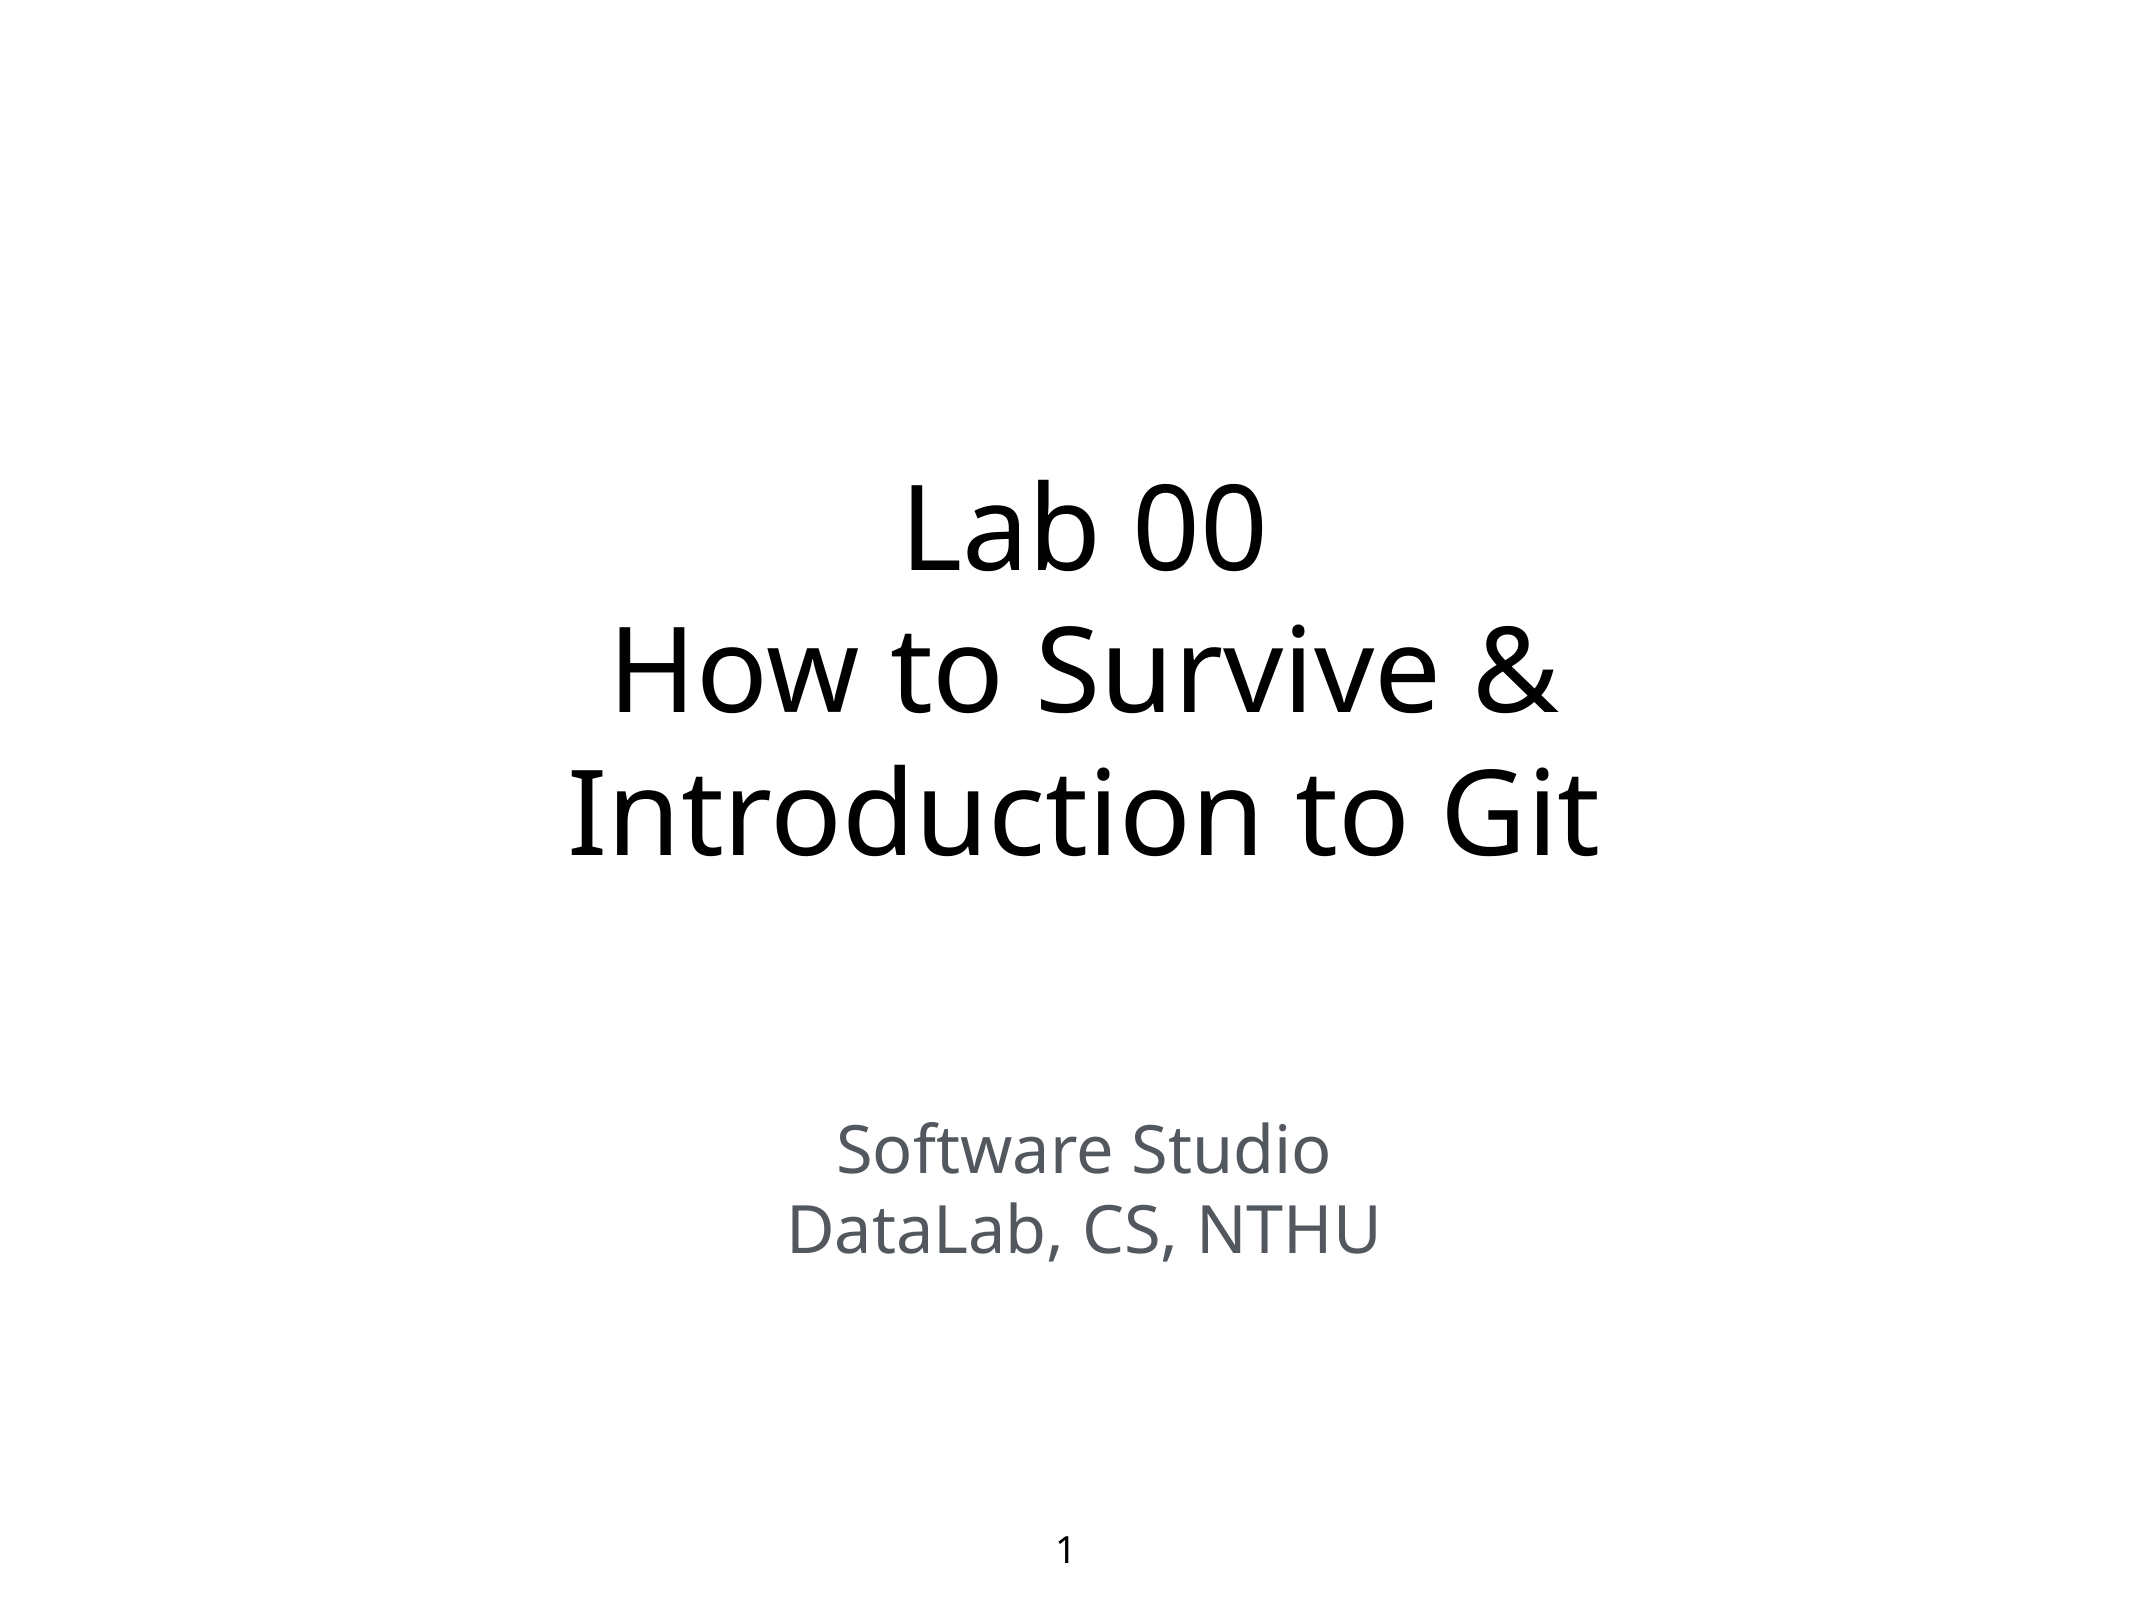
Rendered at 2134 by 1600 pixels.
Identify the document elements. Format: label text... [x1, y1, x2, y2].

title Lab 00 How to Survive & Introduction to Git [189, 295, 1980, 888]
slide_number ‹#› [1035, 1517, 1096, 1600]
subtitle Software Studio DataLab, CS, NTHU [168, 1098, 2000, 1462]
